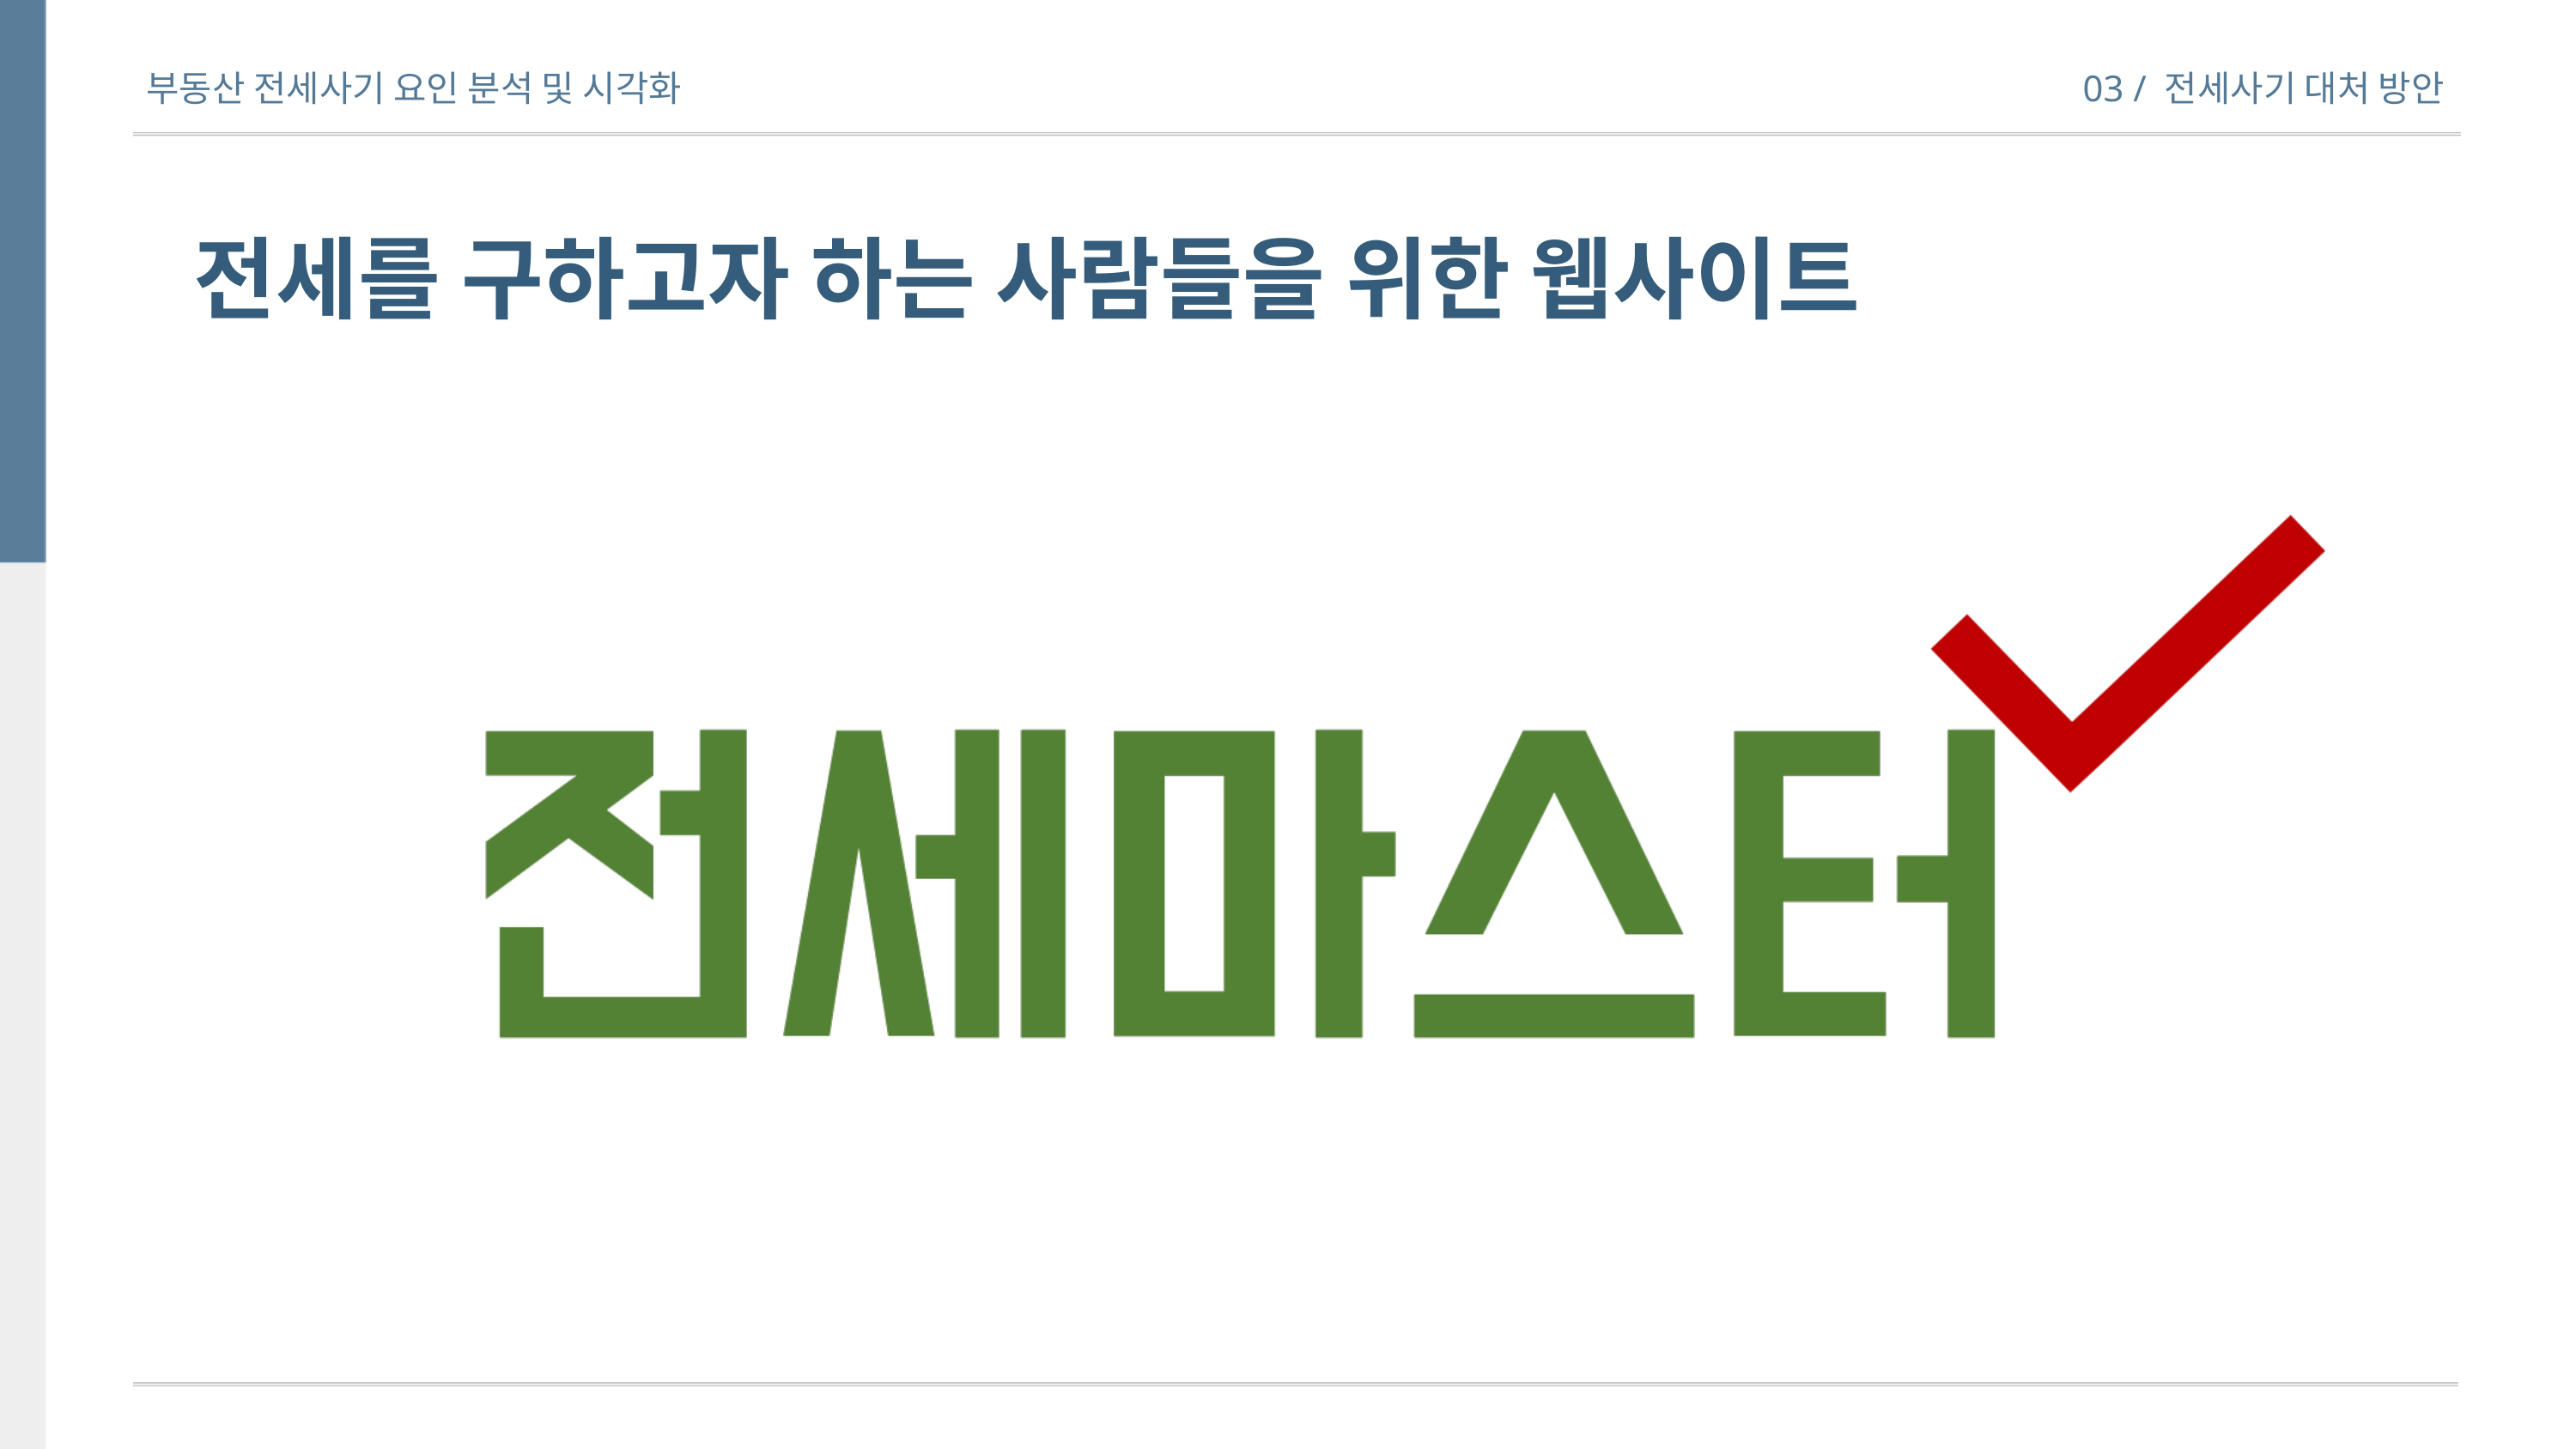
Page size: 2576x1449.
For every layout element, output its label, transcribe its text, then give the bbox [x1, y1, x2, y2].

text_box 전세를 구하고자 하는 사람들을 위한 웹사이트 [180, 215, 1989, 336]
picture [133, 1379, 2458, 1391]
picture [0, 0, 47, 1449]
text_box 부동산 전세사기 요인 분석 및 시각화 [133, 59, 1053, 116]
text_box 03 / 전세사기 대처 방안 [1053, 59, 2458, 116]
picture [266, 512, 2328, 1307]
picture [133, 128, 2461, 140]
